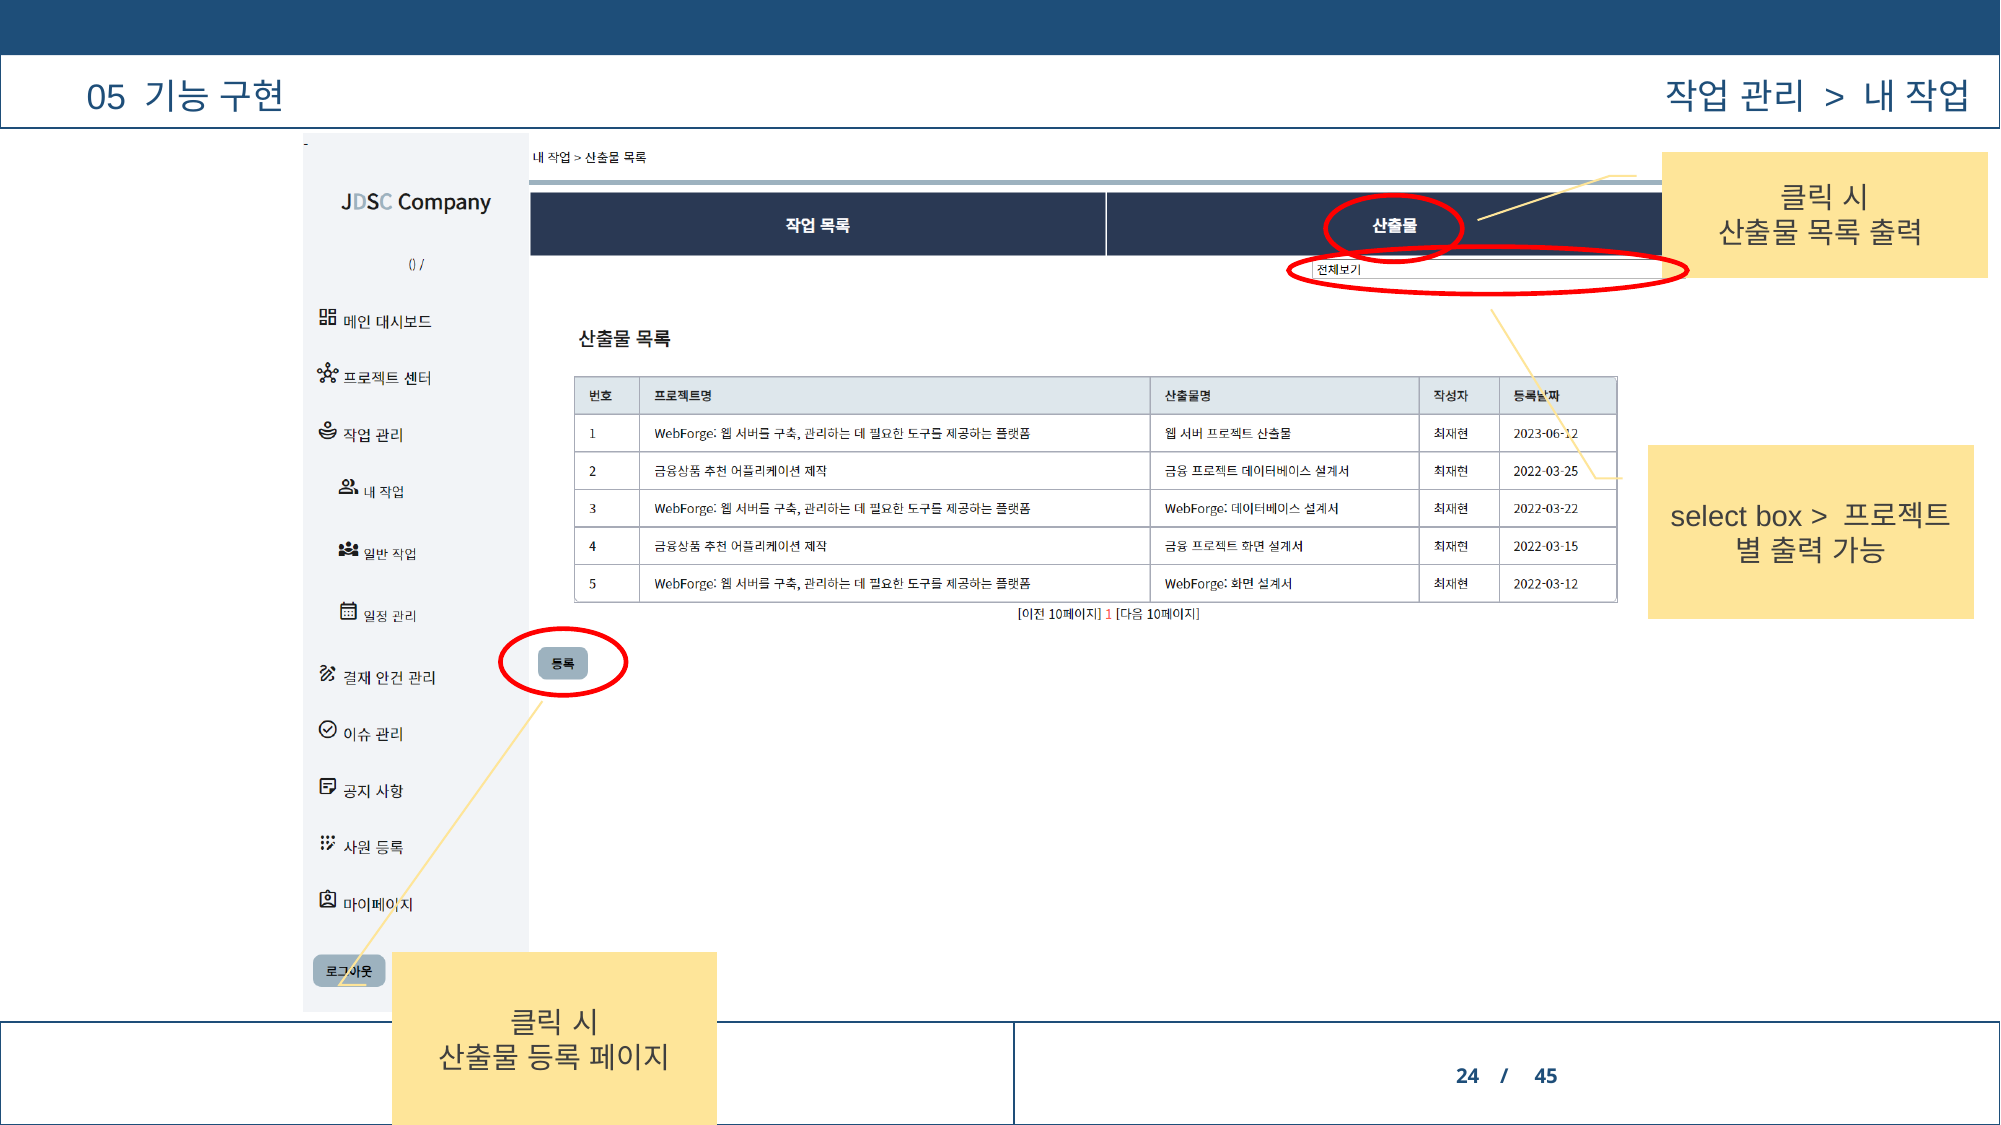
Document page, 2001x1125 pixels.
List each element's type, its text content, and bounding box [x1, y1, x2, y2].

title 작업 관리 > 내 작업 [1650, 57, 1987, 125]
text_box [0, 53, 2000, 128]
text_box [0, 1022, 393, 1125]
picture [302, 133, 1688, 1012]
text_box 24 / 45 [1148, 1058, 1866, 1096]
text_box [717, 1022, 1014, 1125]
text_box 클릭 시 산출물 목록 출력 [1693, 152, 1987, 277]
text_box [0, 0, 2000, 53]
text_box 클릭 시 산출물 등록 페이지 [393, 1020, 717, 1125]
text_box select box > 프로젝트 별 출력 가능 [1693, 446, 1973, 619]
text_box 05 기능 구현 [0, 57, 485, 125]
text_box [1014, 1022, 2000, 1125]
